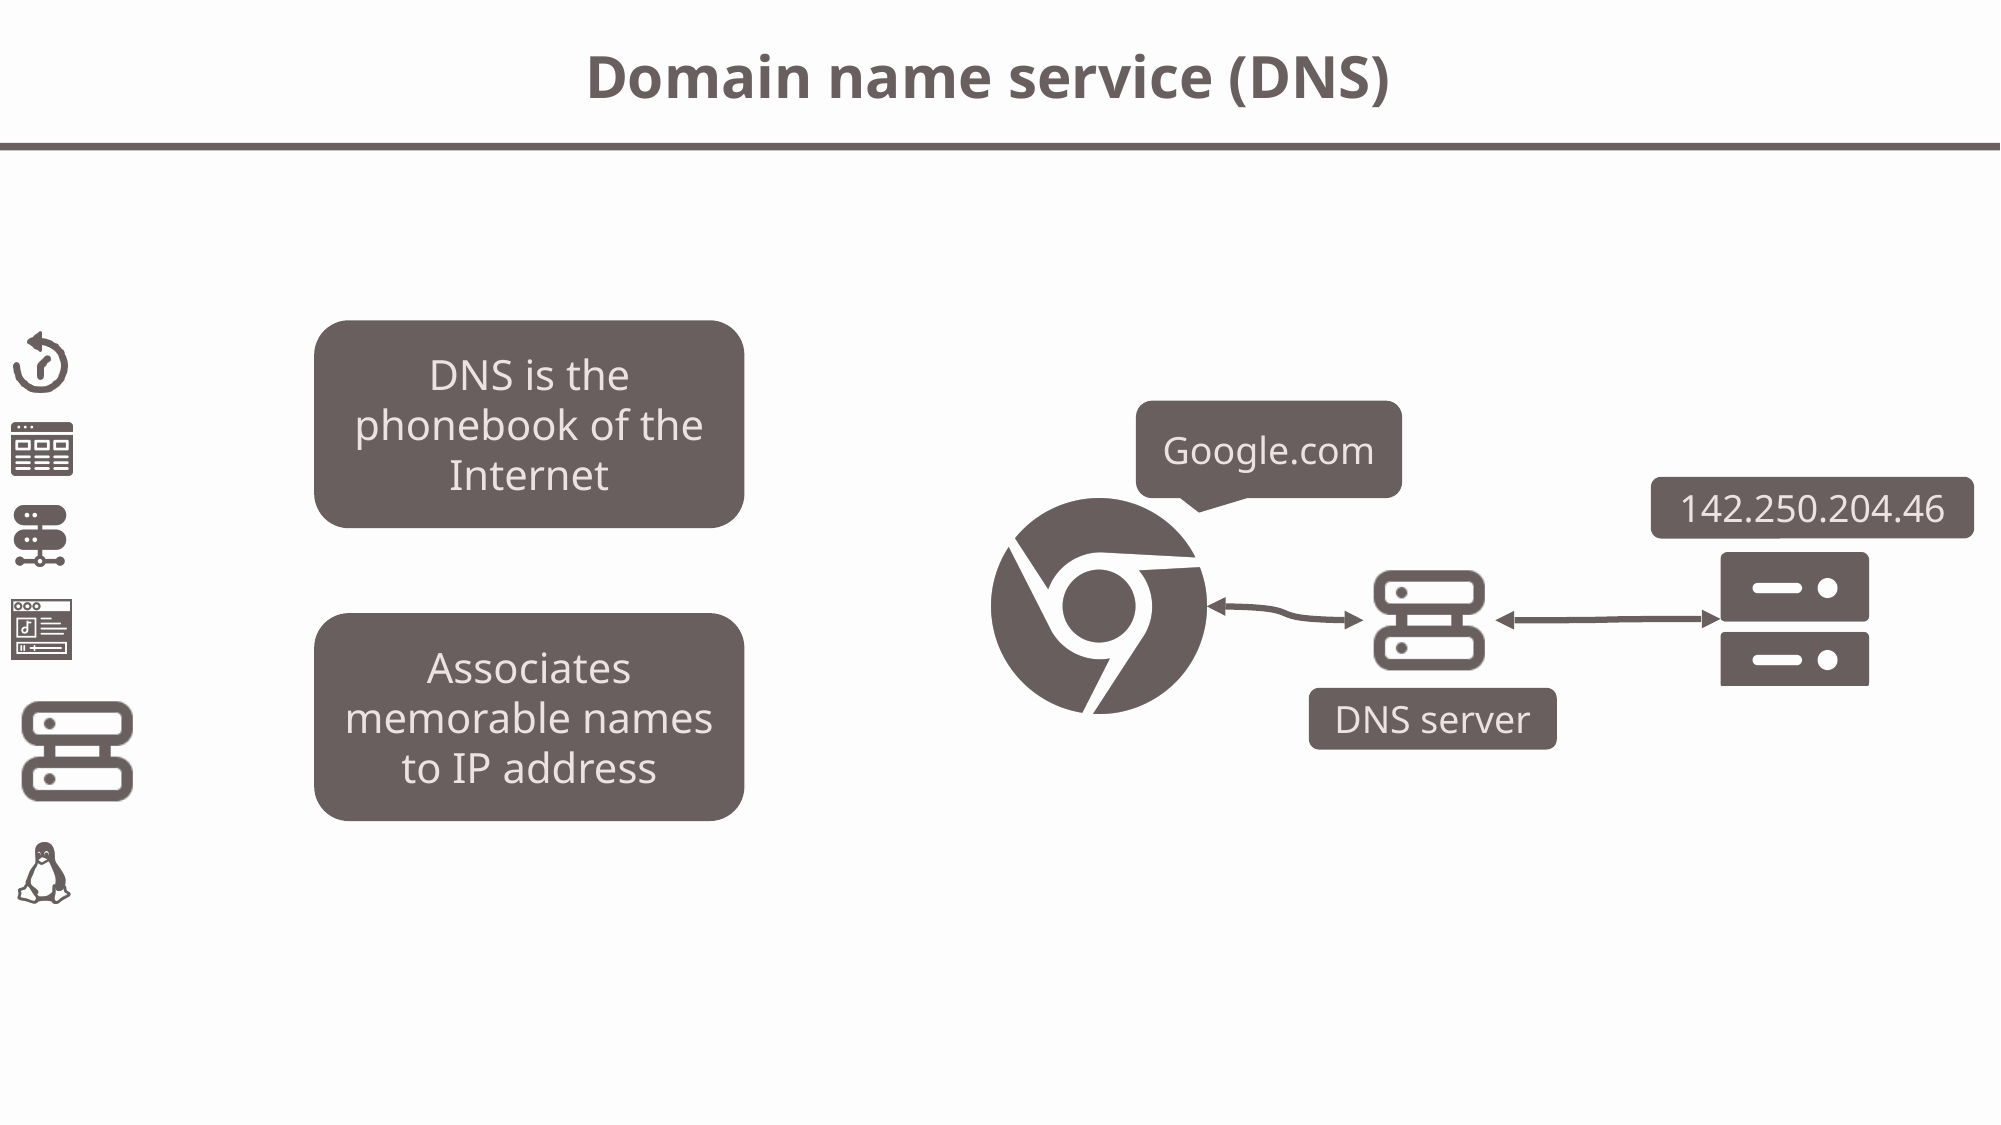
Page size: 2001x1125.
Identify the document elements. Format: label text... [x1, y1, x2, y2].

picture [9, 505, 71, 567]
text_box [1206, 606, 1364, 621]
picture [11, 599, 72, 660]
text_box DNS is the phonebook of the Internet [313, 319, 746, 530]
picture [11, 418, 73, 481]
text_box Domain name service (DNS) [296, 33, 1679, 118]
text_box Google.com [1134, 399, 1404, 512]
text_box Associates memorable names to IP address [313, 612, 746, 823]
picture [13, 842, 75, 904]
picture [11, 685, 144, 818]
text_box 142.250.204.46 [1649, 475, 1976, 540]
picture [991, 498, 1207, 714]
text_box [0, 142, 2000, 151]
picture [9, 331, 71, 393]
text_box DNS server [1307, 686, 1558, 751]
picture [1720, 552, 1885, 686]
picture [1363, 554, 1496, 687]
